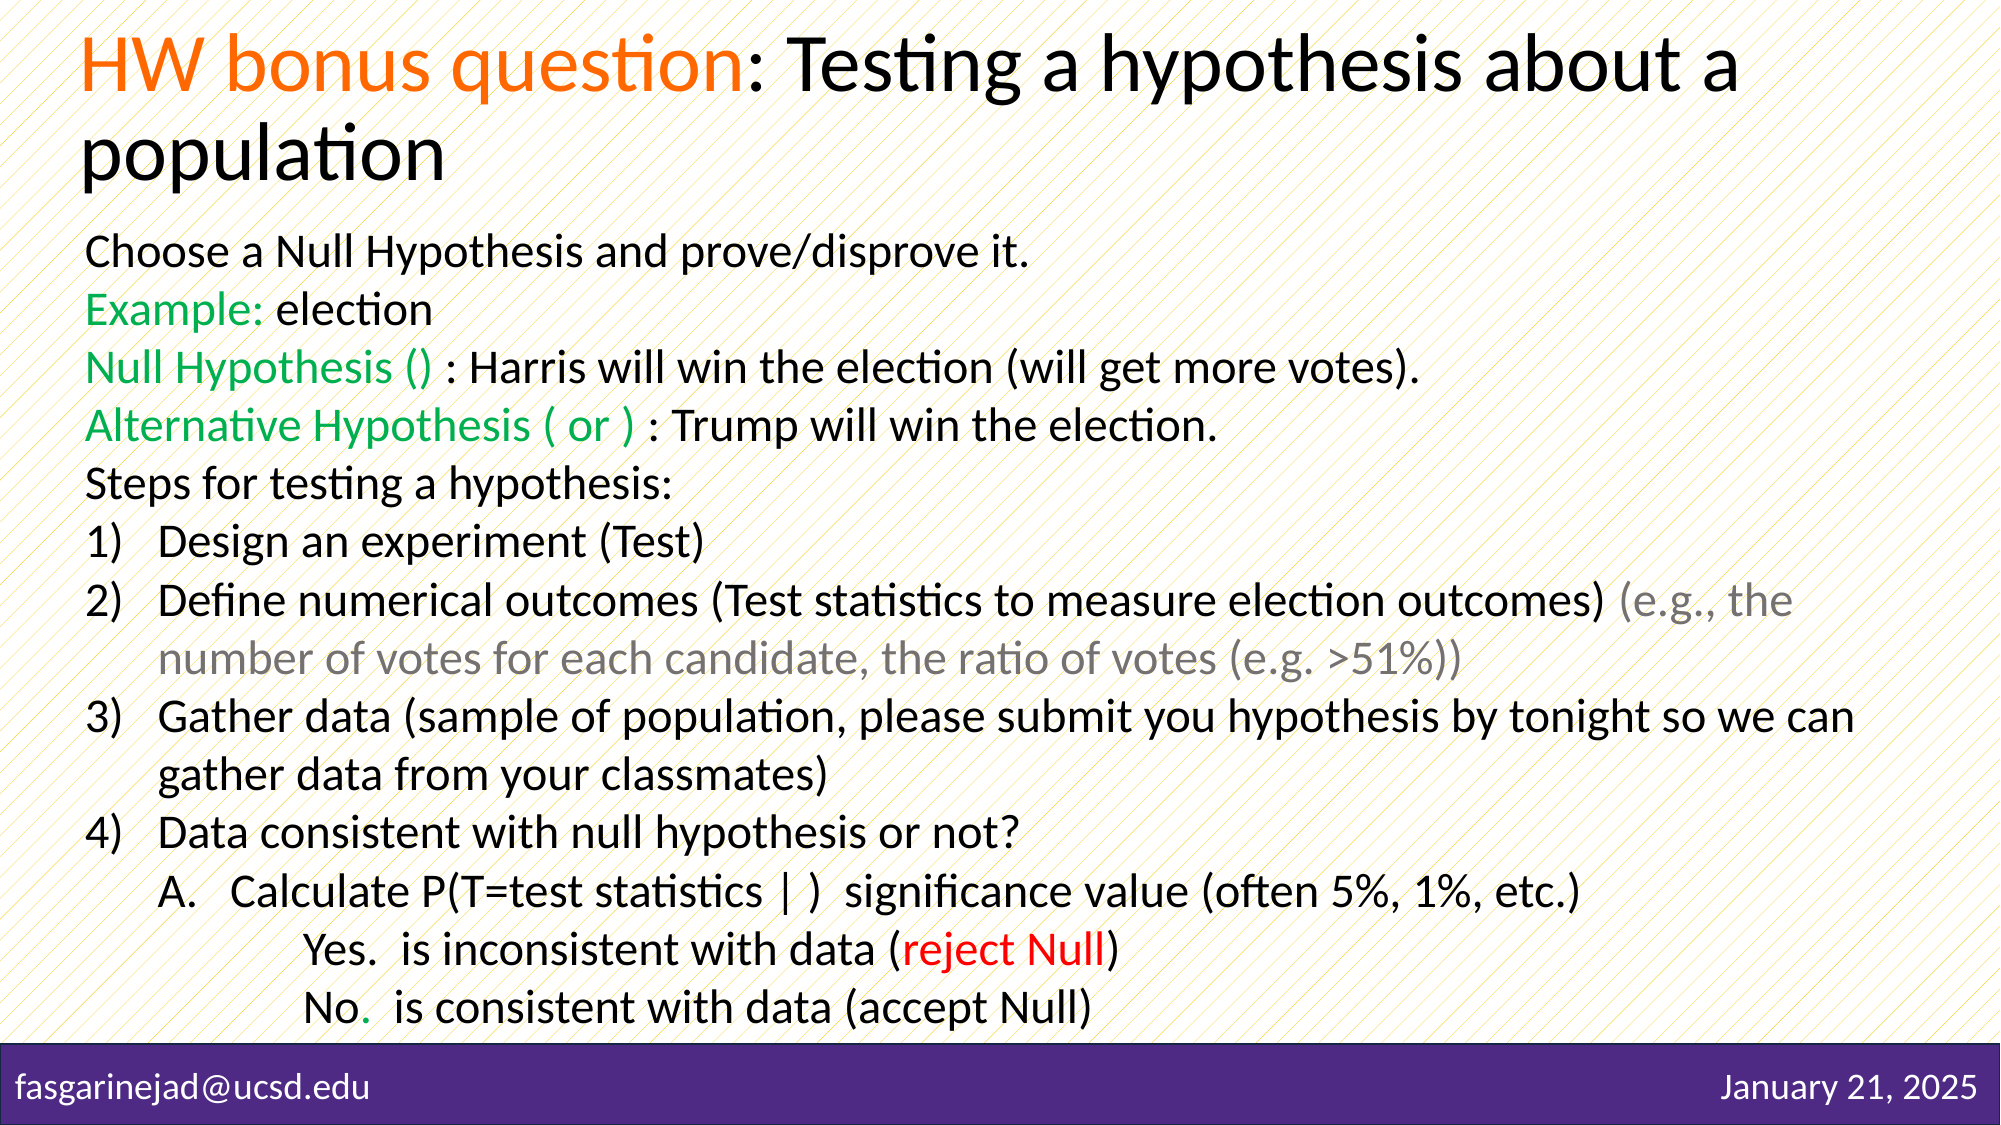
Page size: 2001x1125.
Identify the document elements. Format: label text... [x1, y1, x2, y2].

text_box HW bonus question: Testing a hypothesis about a population [64, 11, 1973, 93]
text_box fasgarinejad@ucsd.edu Slide 5 of 34 January 21, 2025 [0, 1043, 2000, 1125]
